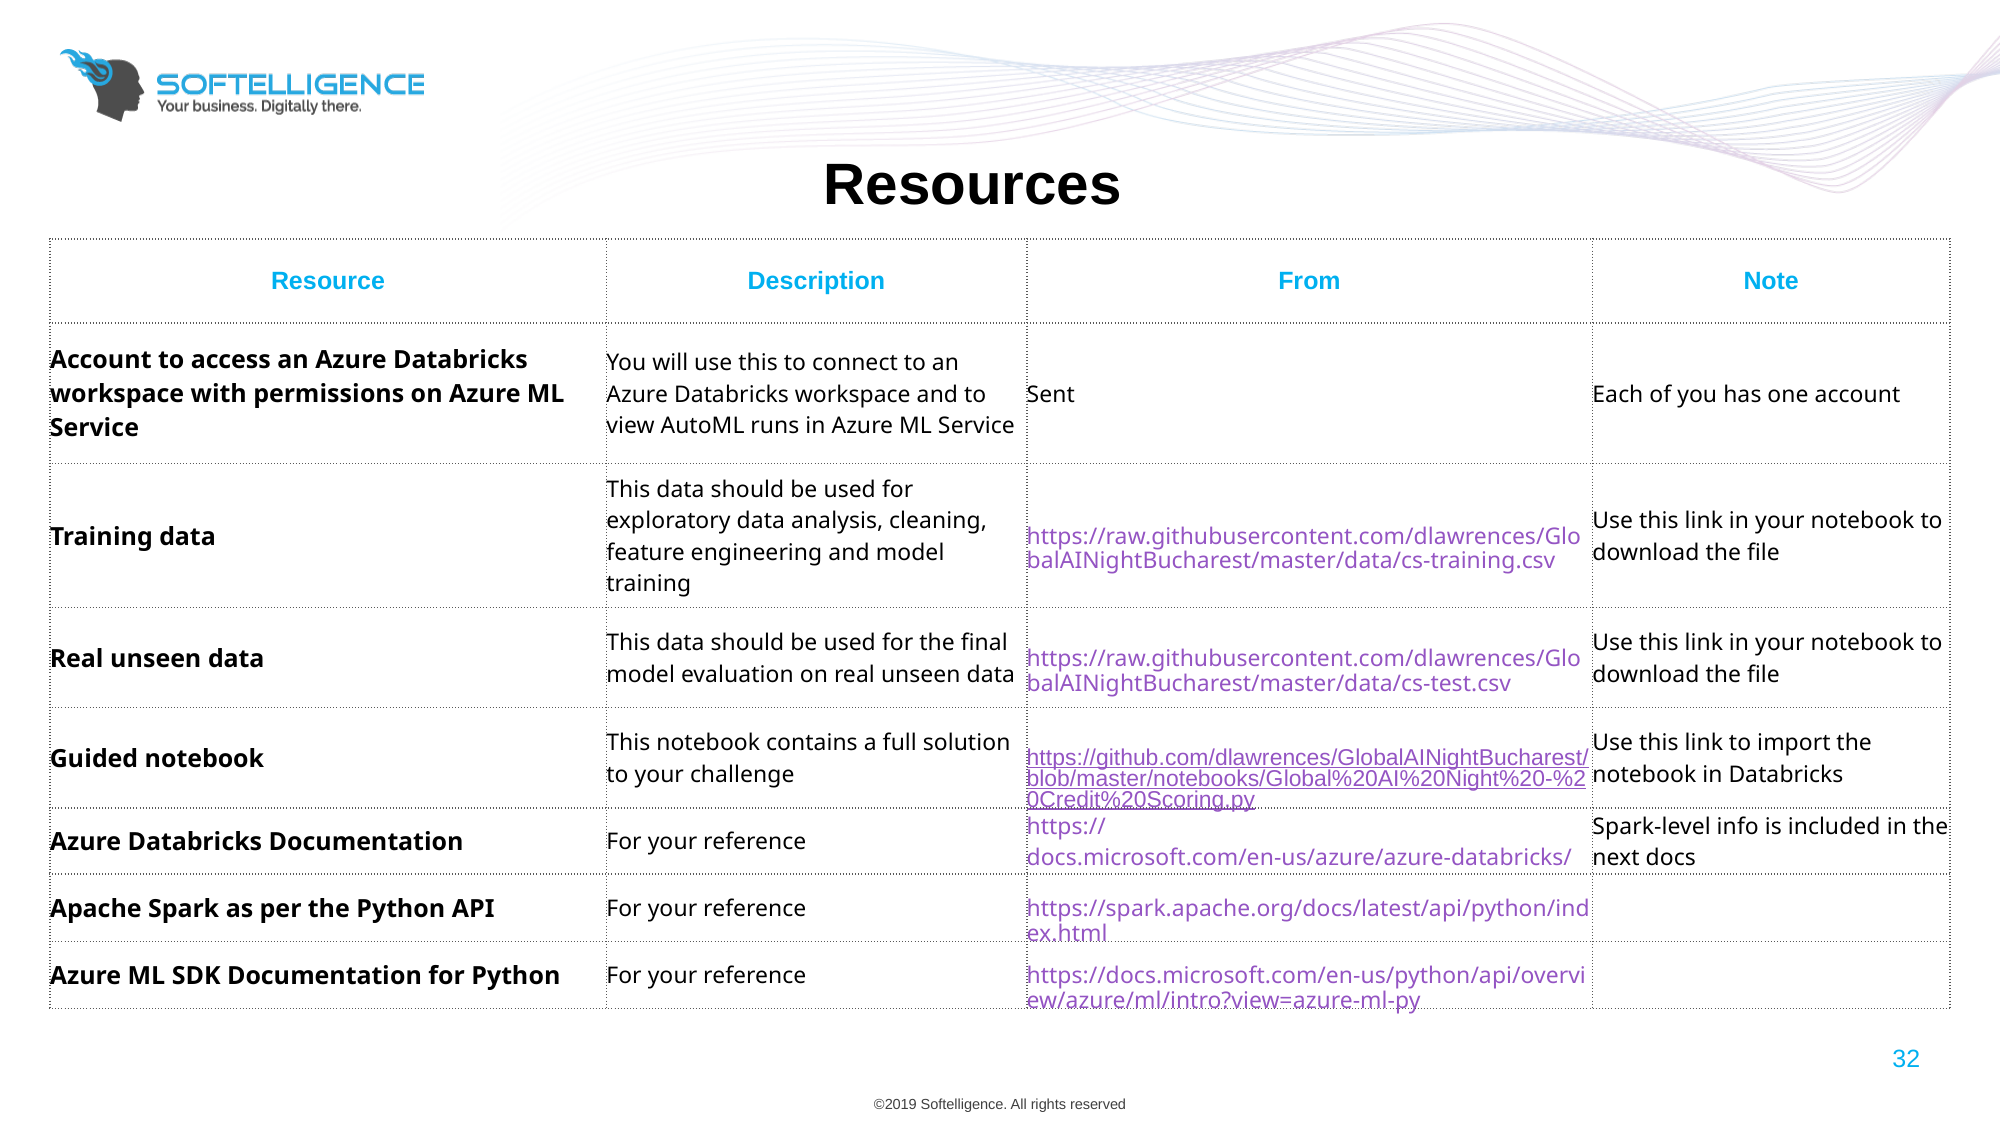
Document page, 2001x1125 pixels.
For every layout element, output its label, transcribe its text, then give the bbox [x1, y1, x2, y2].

table_cell This data should be used for exploratory data analysis, cleaning, feature engineering and model training [607, 464, 1027, 608]
table_cell For your reference [607, 874, 1027, 941]
table_cell Use this link to import the notebook in Databricks [1593, 708, 1950, 808]
footer ©2019 Softelligence. All rights reserved [0, 1087, 2000, 1125]
table_cell Azure ML SDK Documentation for Python [50, 941, 607, 1009]
table_cell https://docs.microsoft.com/en-us/azure/azure-databricks/ [1027, 808, 1593, 874]
table_cell [1593, 874, 1950, 941]
table_cell Account to access an Azure Databricks workspace with permissions on Azure ML Service [50, 323, 607, 464]
table_cell Azure Databricks Documentation [50, 808, 607, 874]
table_cell Apache Spark as per the Python API [50, 874, 607, 941]
table_header From [1027, 239, 1593, 323]
table_cell You will use this to connect to an Azure Databricks workspace and to view AutoML runs in Azure ML Service [607, 323, 1027, 464]
table_cell Training data [50, 464, 607, 608]
table_header Note [1593, 239, 1950, 323]
table_cell Use this link in your notebook to download the file [1593, 464, 1950, 608]
table_cell For your reference [607, 941, 1027, 1009]
table_cell For your reference [607, 808, 1027, 874]
table_cell [1593, 941, 1950, 1009]
table_header Description [607, 239, 1027, 323]
title Resources [59, 141, 1887, 222]
table_cell Real unseen data [50, 608, 607, 708]
table_cell https://github.com/dlawrences/GlobalAINightBucharest/blob/master/notebooks/Global%20AI%20Night%20-%20Credit%20Scoring.py [1027, 708, 1593, 808]
table_cell This data should be used for the final model evaluation on real unseen data [607, 608, 1027, 708]
table_cell Use this link in your notebook to download the file [1593, 608, 1950, 708]
table_cell https://raw.githubusercontent.com/dlawrences/GlobalAINightBucharest/master/data/cs-test.csv [1027, 608, 1593, 708]
table_cell https://spark.apache.org/docs/latest/api/python/index.html [1027, 874, 1593, 941]
table_cell Sent [1027, 323, 1593, 464]
picture [59, 1, 2000, 238]
table_cell Spark-level info is included in the next docs [1593, 808, 1950, 874]
table_cell This notebook contains a full solution to your challenge [607, 708, 1027, 808]
table_cell Guided notebook [50, 708, 607, 808]
slide_number 32 [1485, 1027, 1936, 1088]
table_cell https://docs.microsoft.com/en-us/python/api/overview/azure/ml/intro?view=azure-ml-py [1027, 941, 1593, 1009]
table_cell Each of you has one account [1593, 323, 1950, 464]
table_header Resource [50, 239, 607, 323]
table_cell https://raw.githubusercontent.com/dlawrences/GlobalAINightBucharest/master/data/cs-training.csv [1027, 464, 1593, 608]
